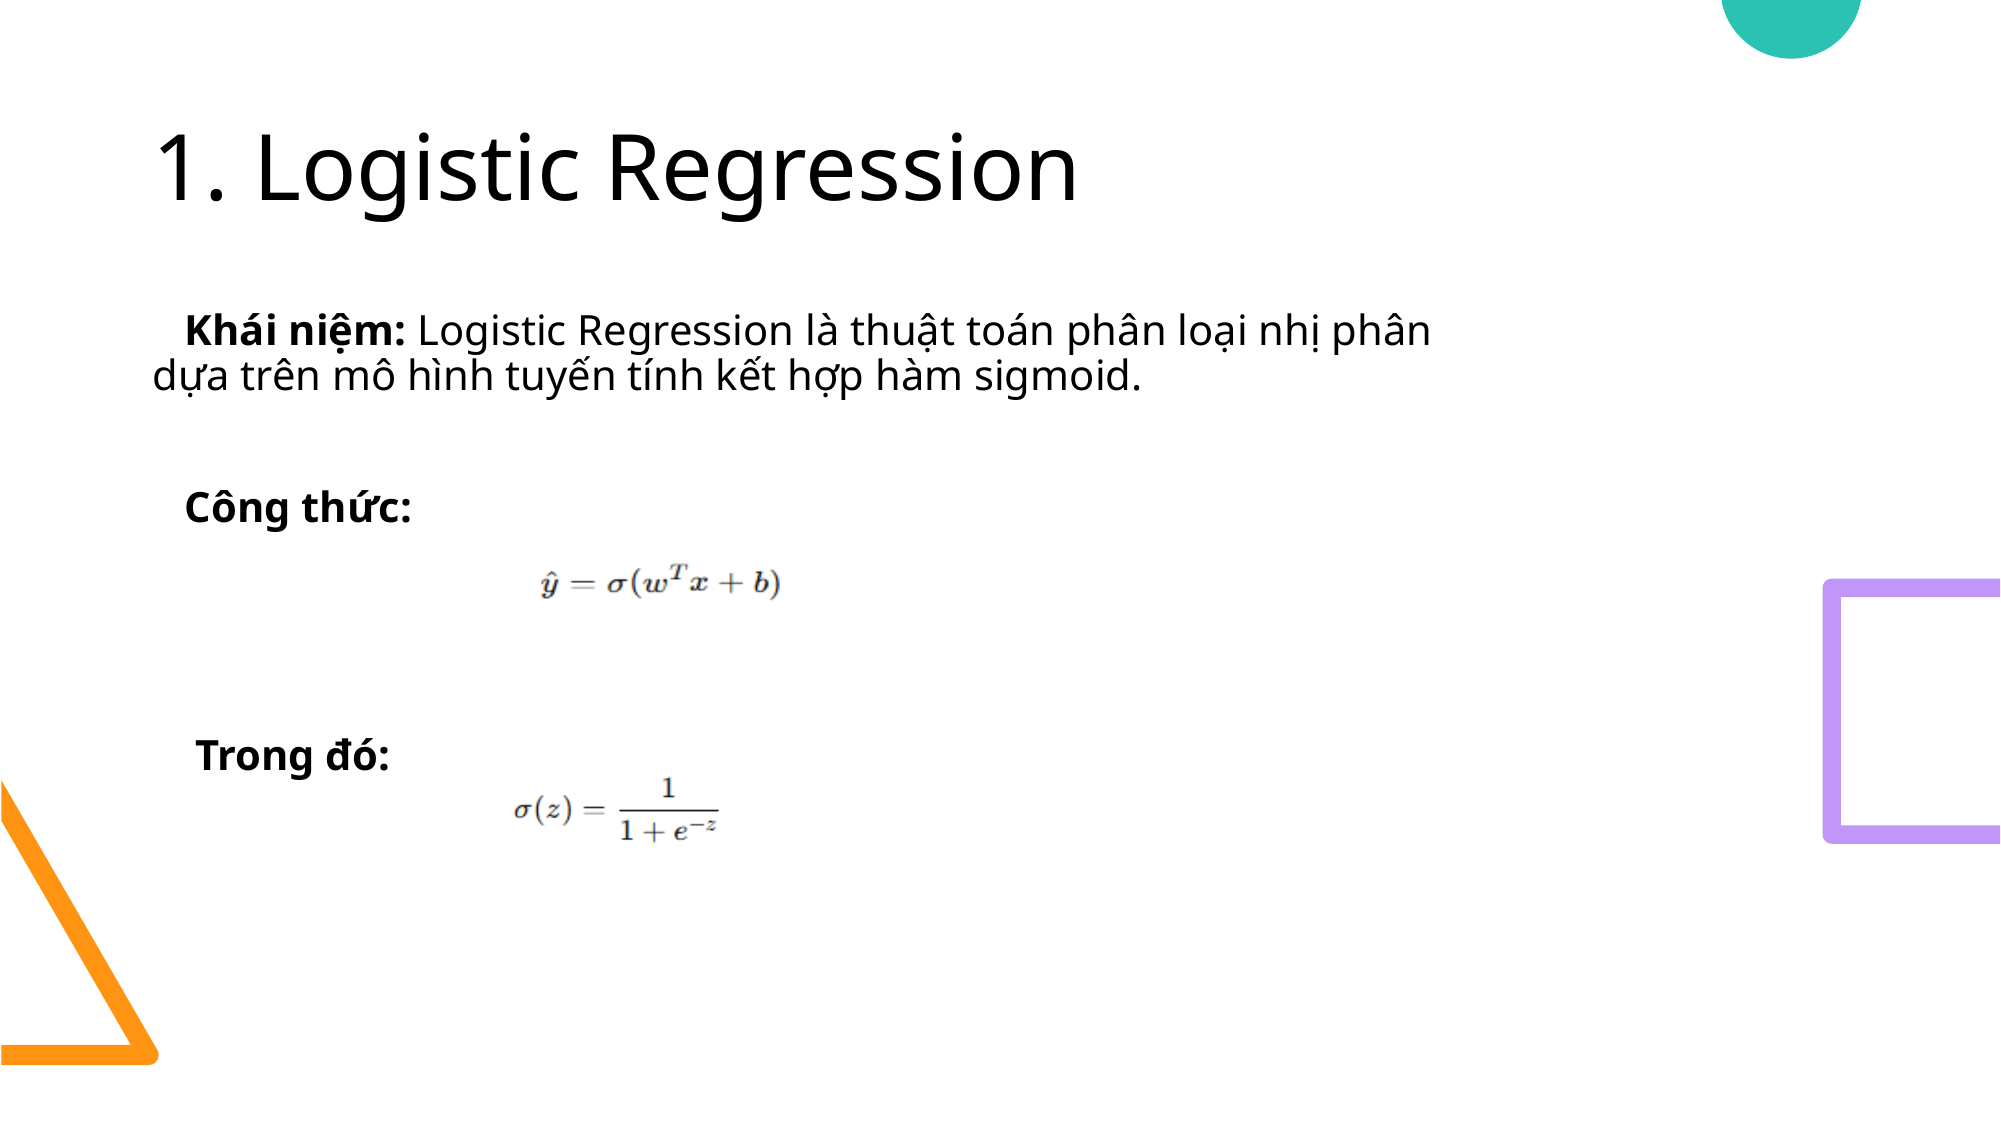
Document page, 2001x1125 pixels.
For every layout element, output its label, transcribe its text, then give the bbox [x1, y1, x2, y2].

picture [456, 537, 901, 654]
title 1. Logistic Regression [137, 50, 1863, 292]
picture [485, 747, 827, 900]
list Khái niệm: Logistic Regression là thuật toán phân loại nhị phân dựa trên mô hình tuyến tính kết hợp hàm sigmoid. Công thức: Trong đó: [137, 301, 1452, 1005]
